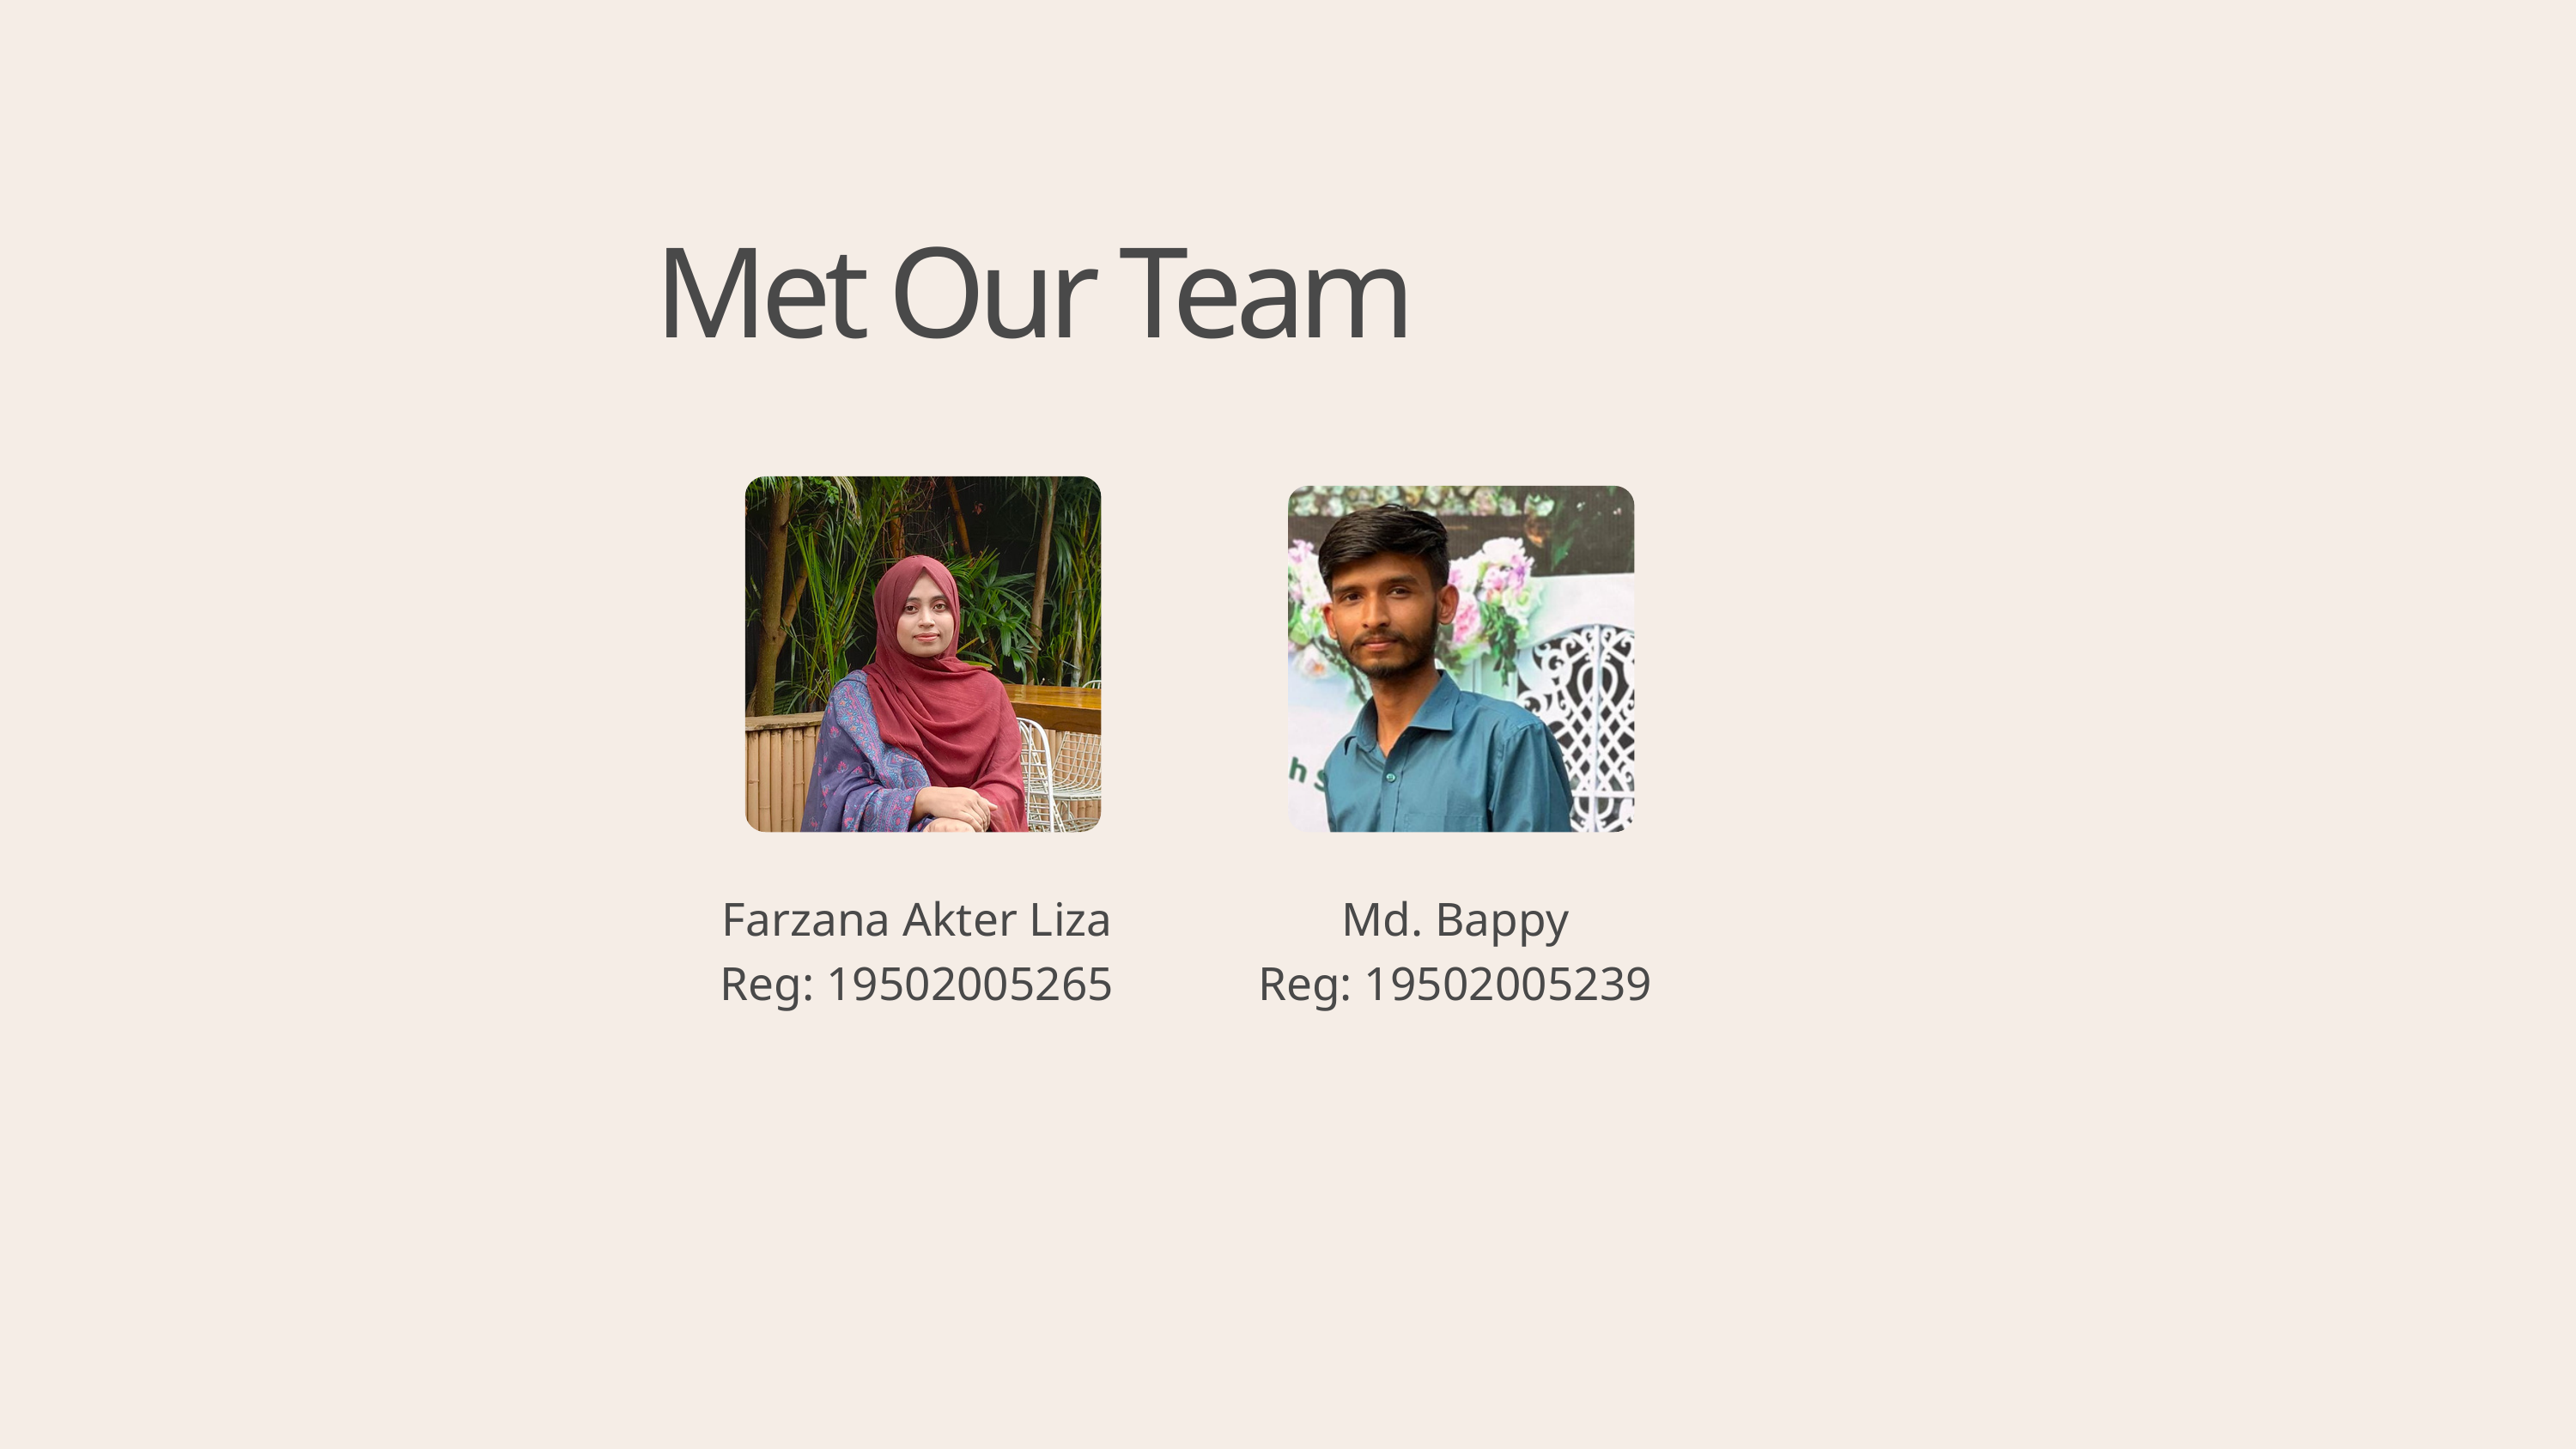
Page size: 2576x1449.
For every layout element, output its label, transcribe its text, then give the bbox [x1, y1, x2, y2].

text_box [744, 476, 1102, 833]
text_box Md. Bappy Reg: 19502005239 [1252, 881, 1670, 1009]
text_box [1287, 485, 1635, 833]
text_box Met Our Team [654, 201, 1741, 363]
text_box Farzana Akter Liza Reg: 19502005265 [714, 881, 1132, 1009]
